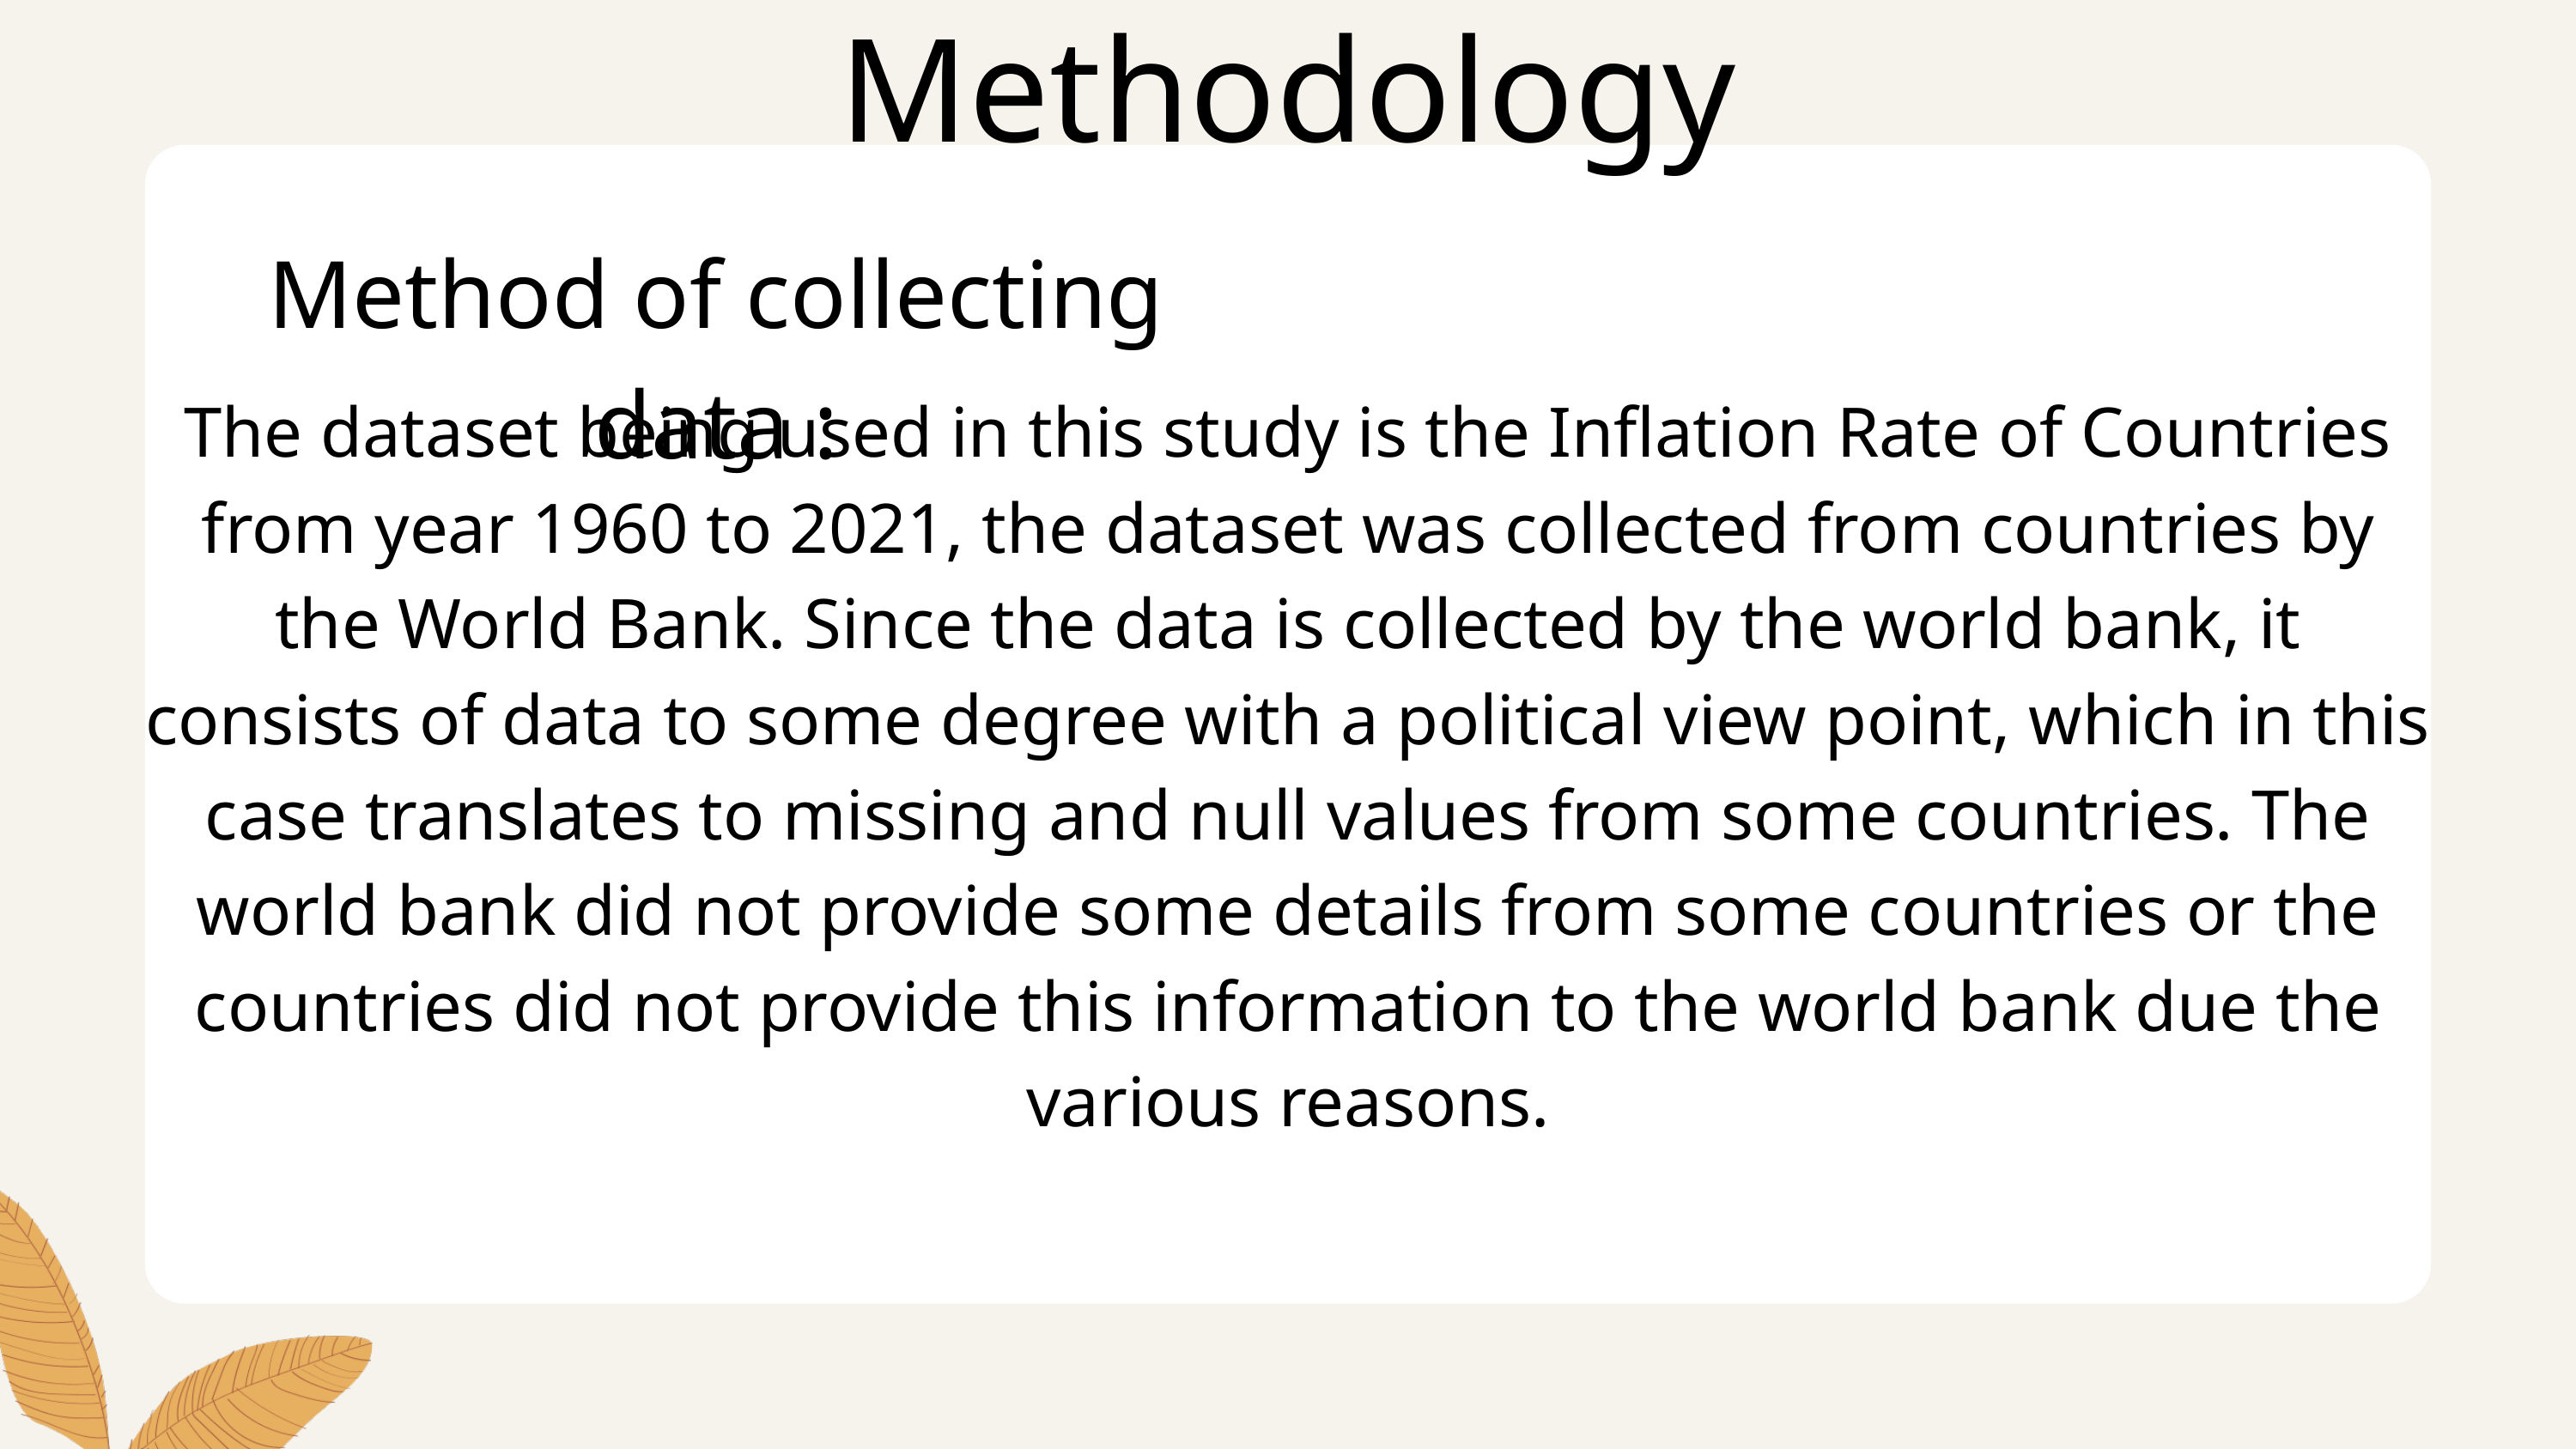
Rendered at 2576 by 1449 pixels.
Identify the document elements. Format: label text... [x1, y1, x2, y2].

picture [0, 1173, 373, 1449]
text_box Methodology [755, 0, 1821, 142]
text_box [144, 144, 2432, 1304]
